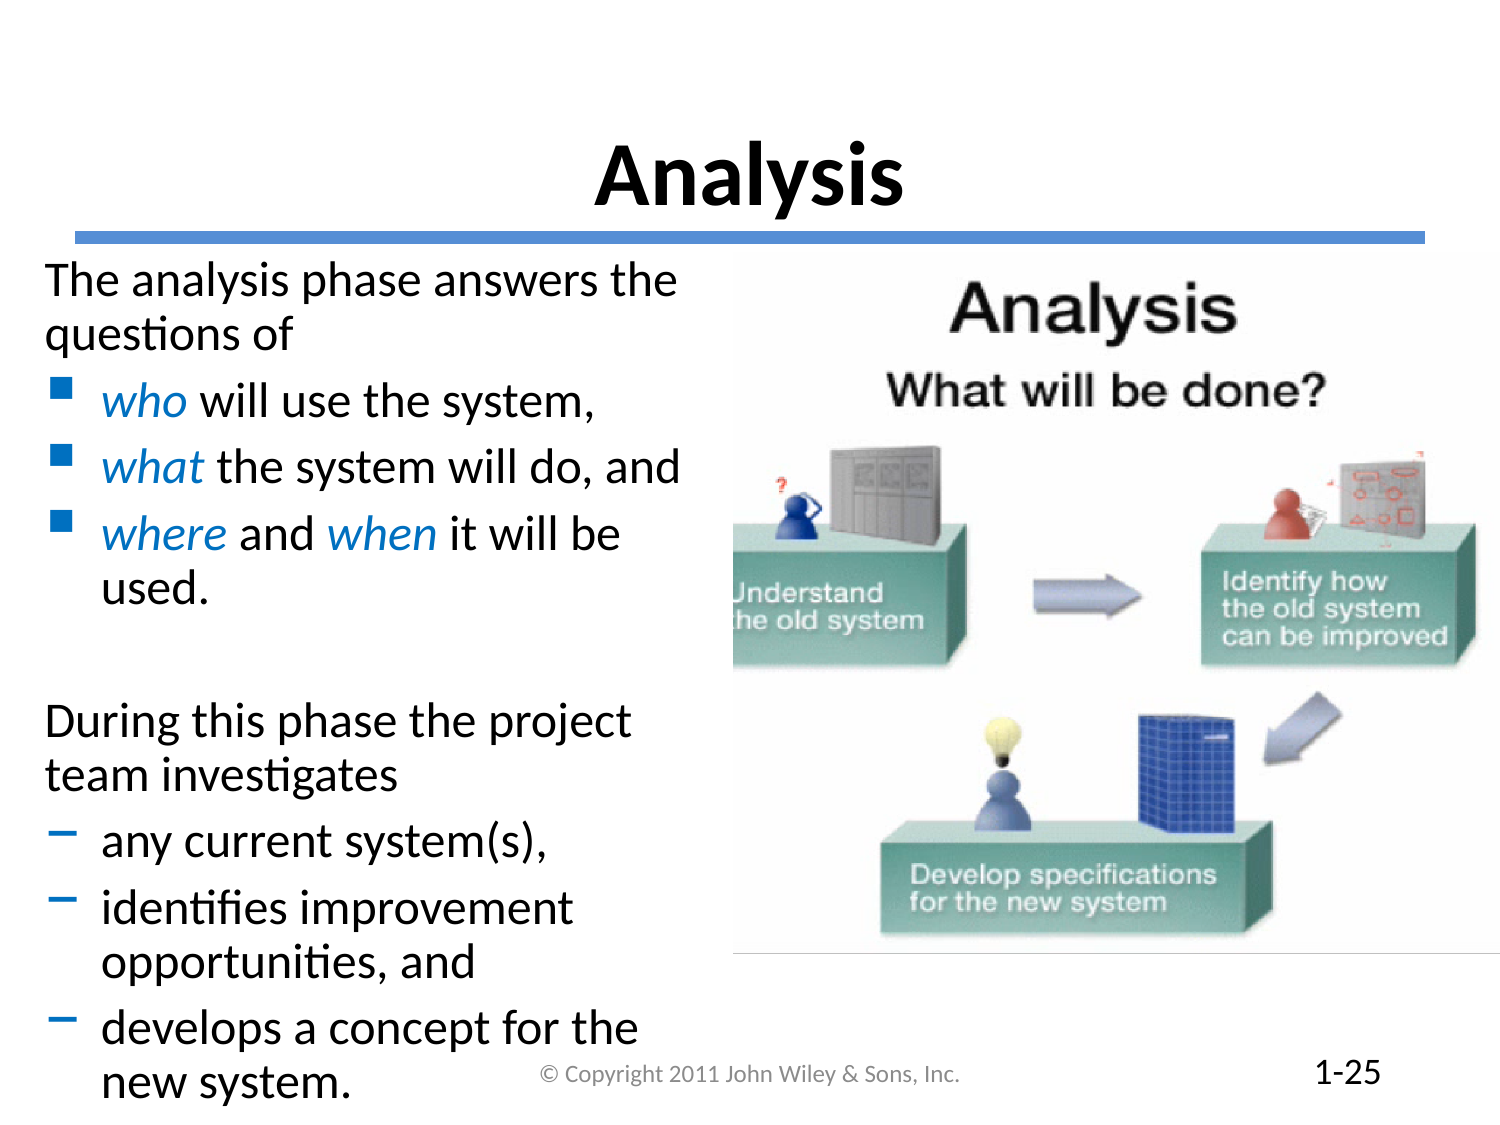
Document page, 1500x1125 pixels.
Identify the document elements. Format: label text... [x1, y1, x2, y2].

footer © Copyright 2011 John Wiley & Sons, Inc. [496, 1042, 1004, 1103]
picture [732, 252, 1500, 954]
slide_number 1-25 [1059, 1042, 1397, 1103]
list The analysis phase answers the questions of who will use the system, what the system will do, and where and when it will be used. During this phase the project team investigates any current system(s), identifies improvement opportunities, and develops a concept for the new system. [29, 246, 734, 960]
title Analysis [103, 59, 1397, 250]
